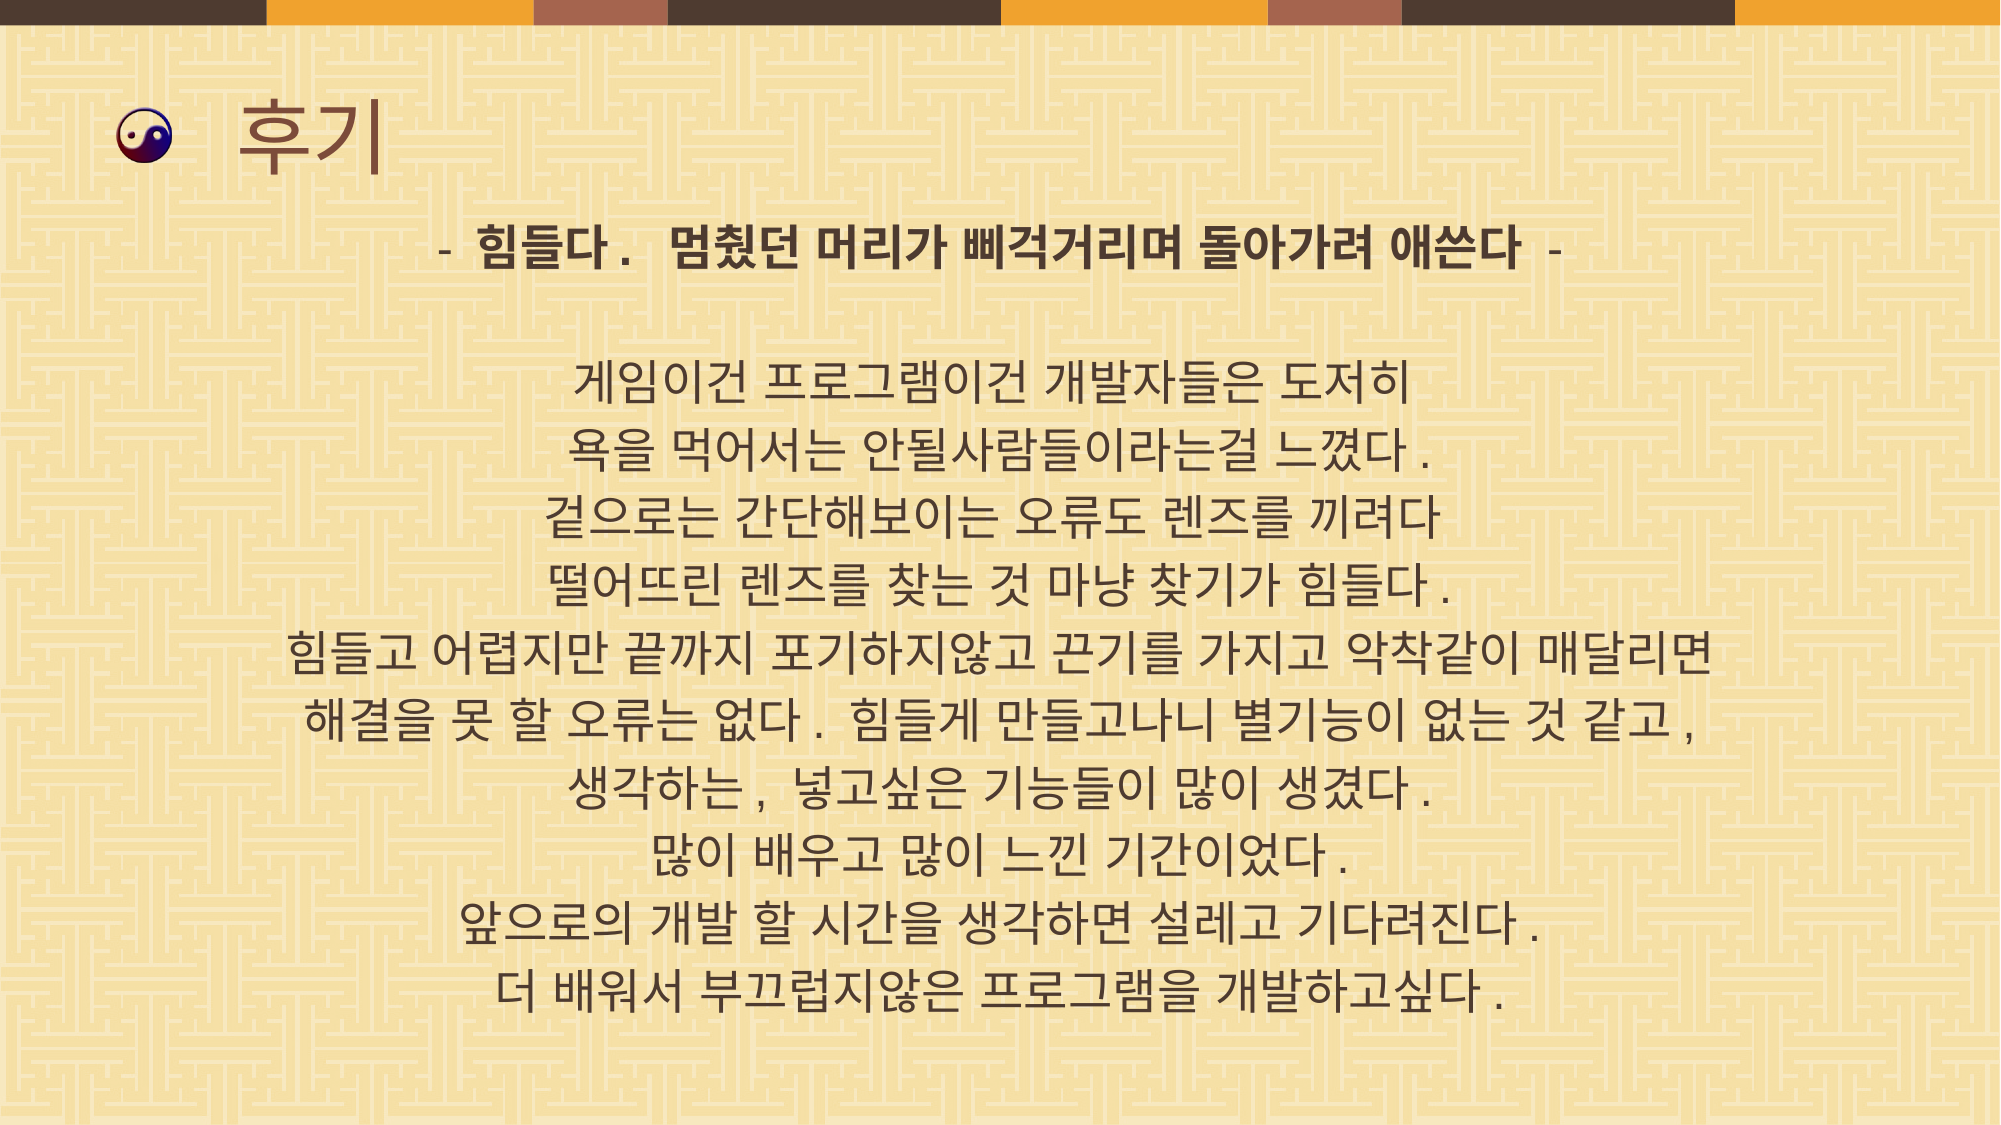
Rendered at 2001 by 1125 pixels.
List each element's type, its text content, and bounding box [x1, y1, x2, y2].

list - 힘들다. 멈췄던 머리가 삐걱거리며 돌아가려 애쓴다 - 게임이건 프로그램이건 개발자들은 도저히 욕을 먹어서는 안될사람들이라는걸 느꼈다. 겉으로는 간단해보이는 오류도 렌즈를 끼려다 떨어뜨린 렌즈를 찾는 것 마냥 찾기가 힘들다. 힘들고 어렵지만 끝까지 포기하지않고 끈기를 가지고 악착같이 매달리면 해결을 못 할 오류는 없다. 힘들게 만들고나니 별기능이 없는 것 같고, 생각하는, 넣고싶은 기능들이 많이 생겼다. 많이 배우고 많이 느낀 기간이었다. 앞으로의 개발 할 시간을 생각하면 설레고 기다려진다. 더 배워서 부끄럽지않은 프로그램을 개발하고싶다. [99, 209, 1900, 1031]
picture [114, 105, 174, 164]
title 후기 [99, 70, 1900, 200]
